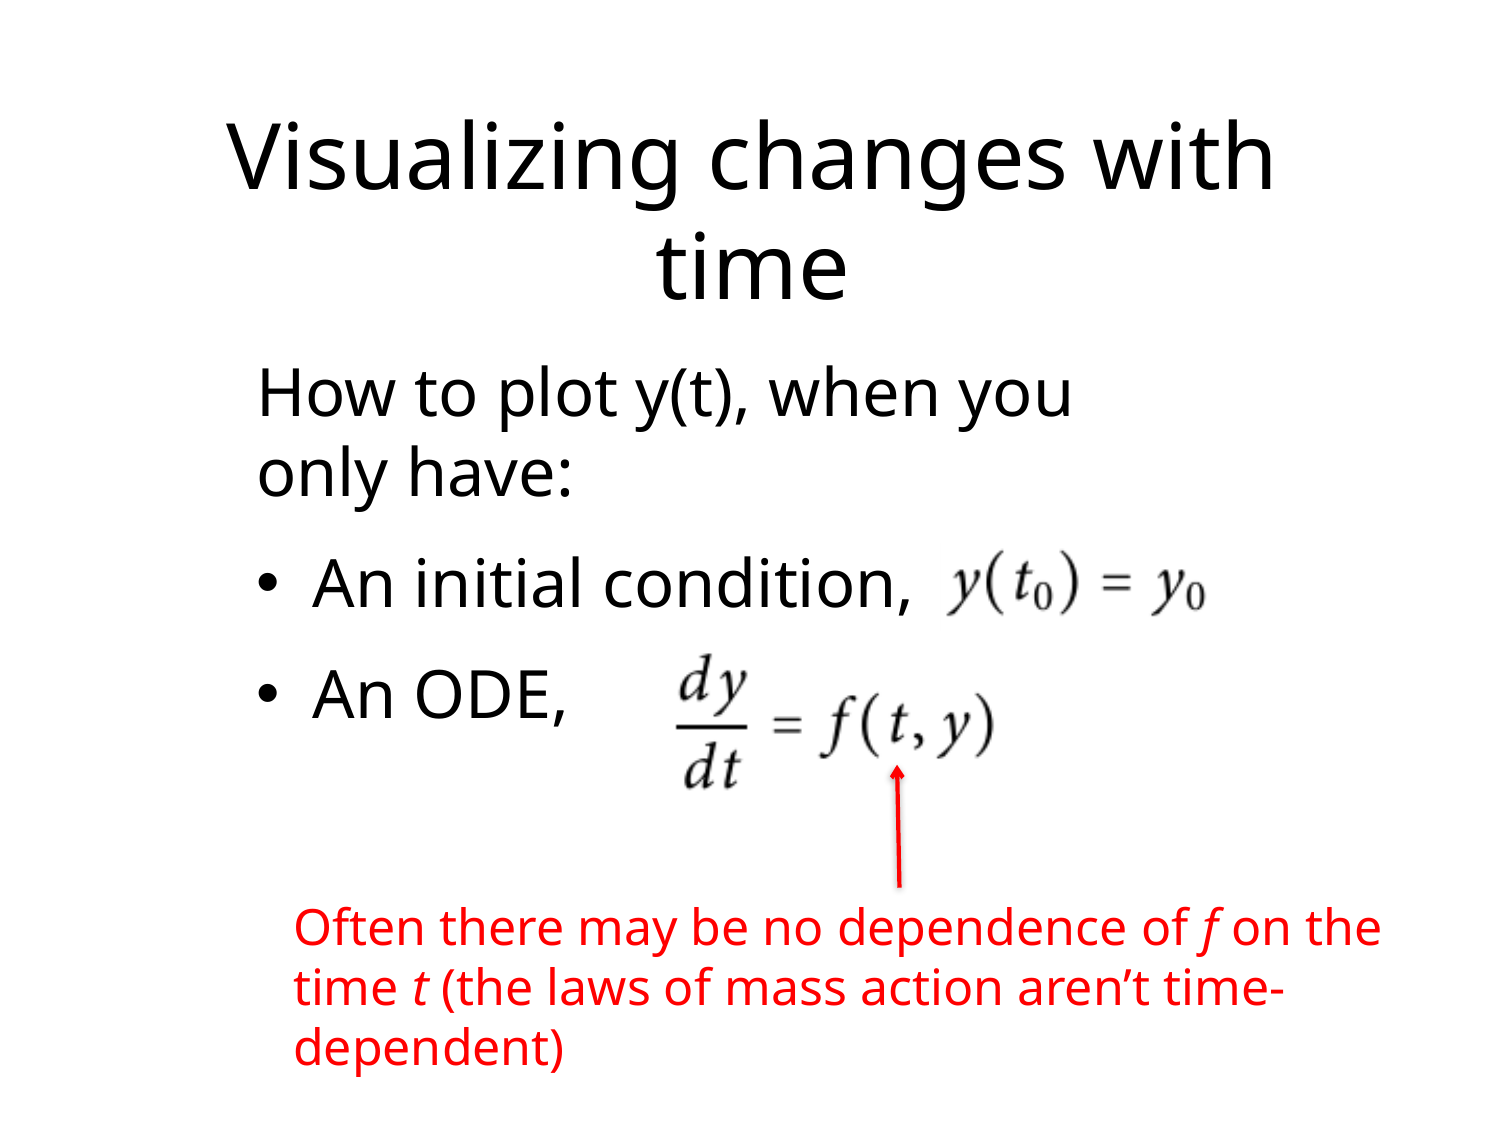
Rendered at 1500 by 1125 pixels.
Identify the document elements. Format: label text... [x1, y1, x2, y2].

picture [660, 649, 1009, 801]
text_box Often there may be no dependence of f on the time t (the laws of mass action aren’t time-dependent) [278, 887, 1450, 1083]
text_box How to plot y(t), when you only have: An initial condition, An ODE, [241, 342, 1181, 740]
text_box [896, 764, 900, 888]
picture [939, 543, 1221, 632]
text_box Visualizing changes with time [115, 87, 1391, 329]
